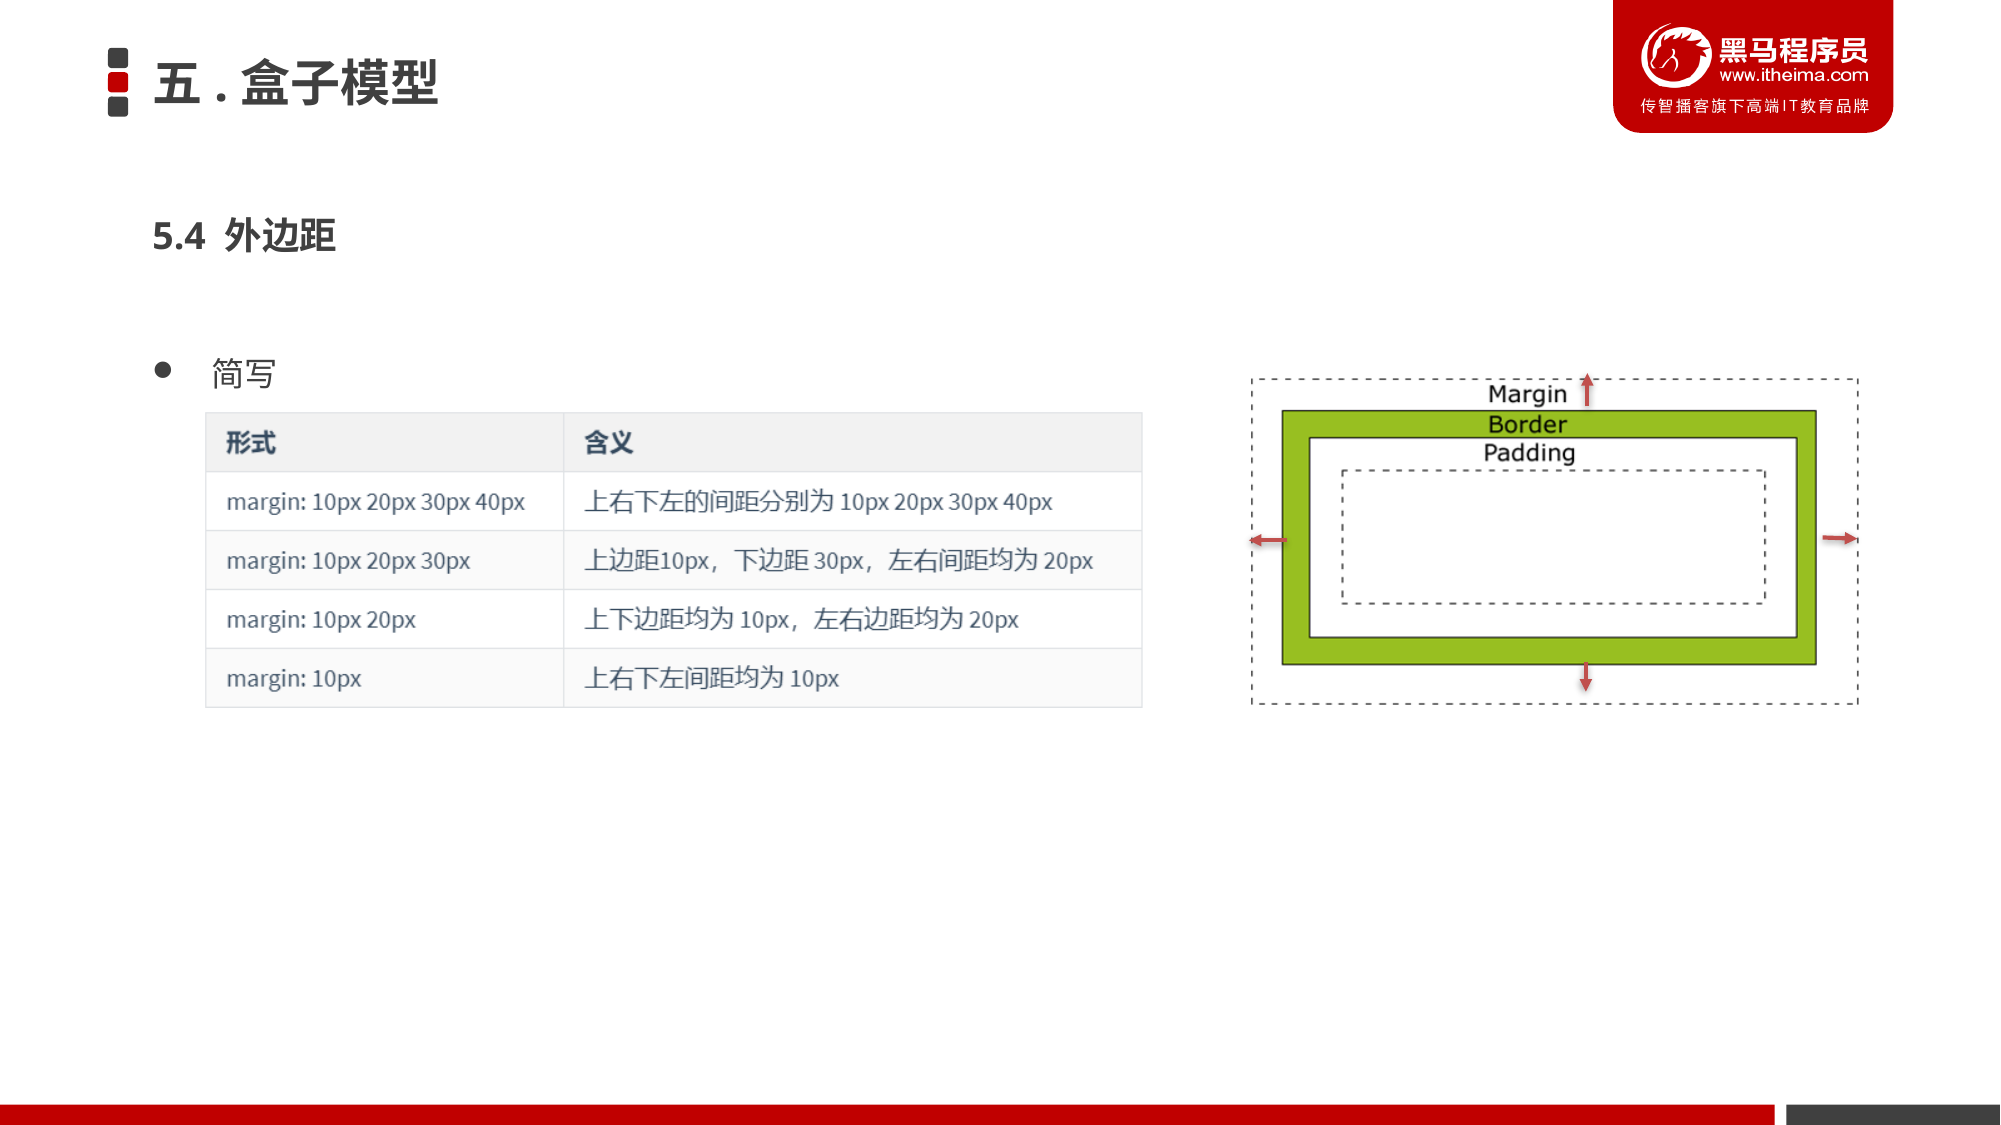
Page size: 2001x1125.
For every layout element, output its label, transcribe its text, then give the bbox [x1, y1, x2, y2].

picture [1616, 11, 1894, 125]
title 五.盒子模型 [137, 38, 1577, 124]
picture [203, 410, 1144, 708]
list 5.4 外边距 [137, 192, 528, 277]
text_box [1248, 372, 1863, 708]
list 简写 [137, 326, 911, 412]
